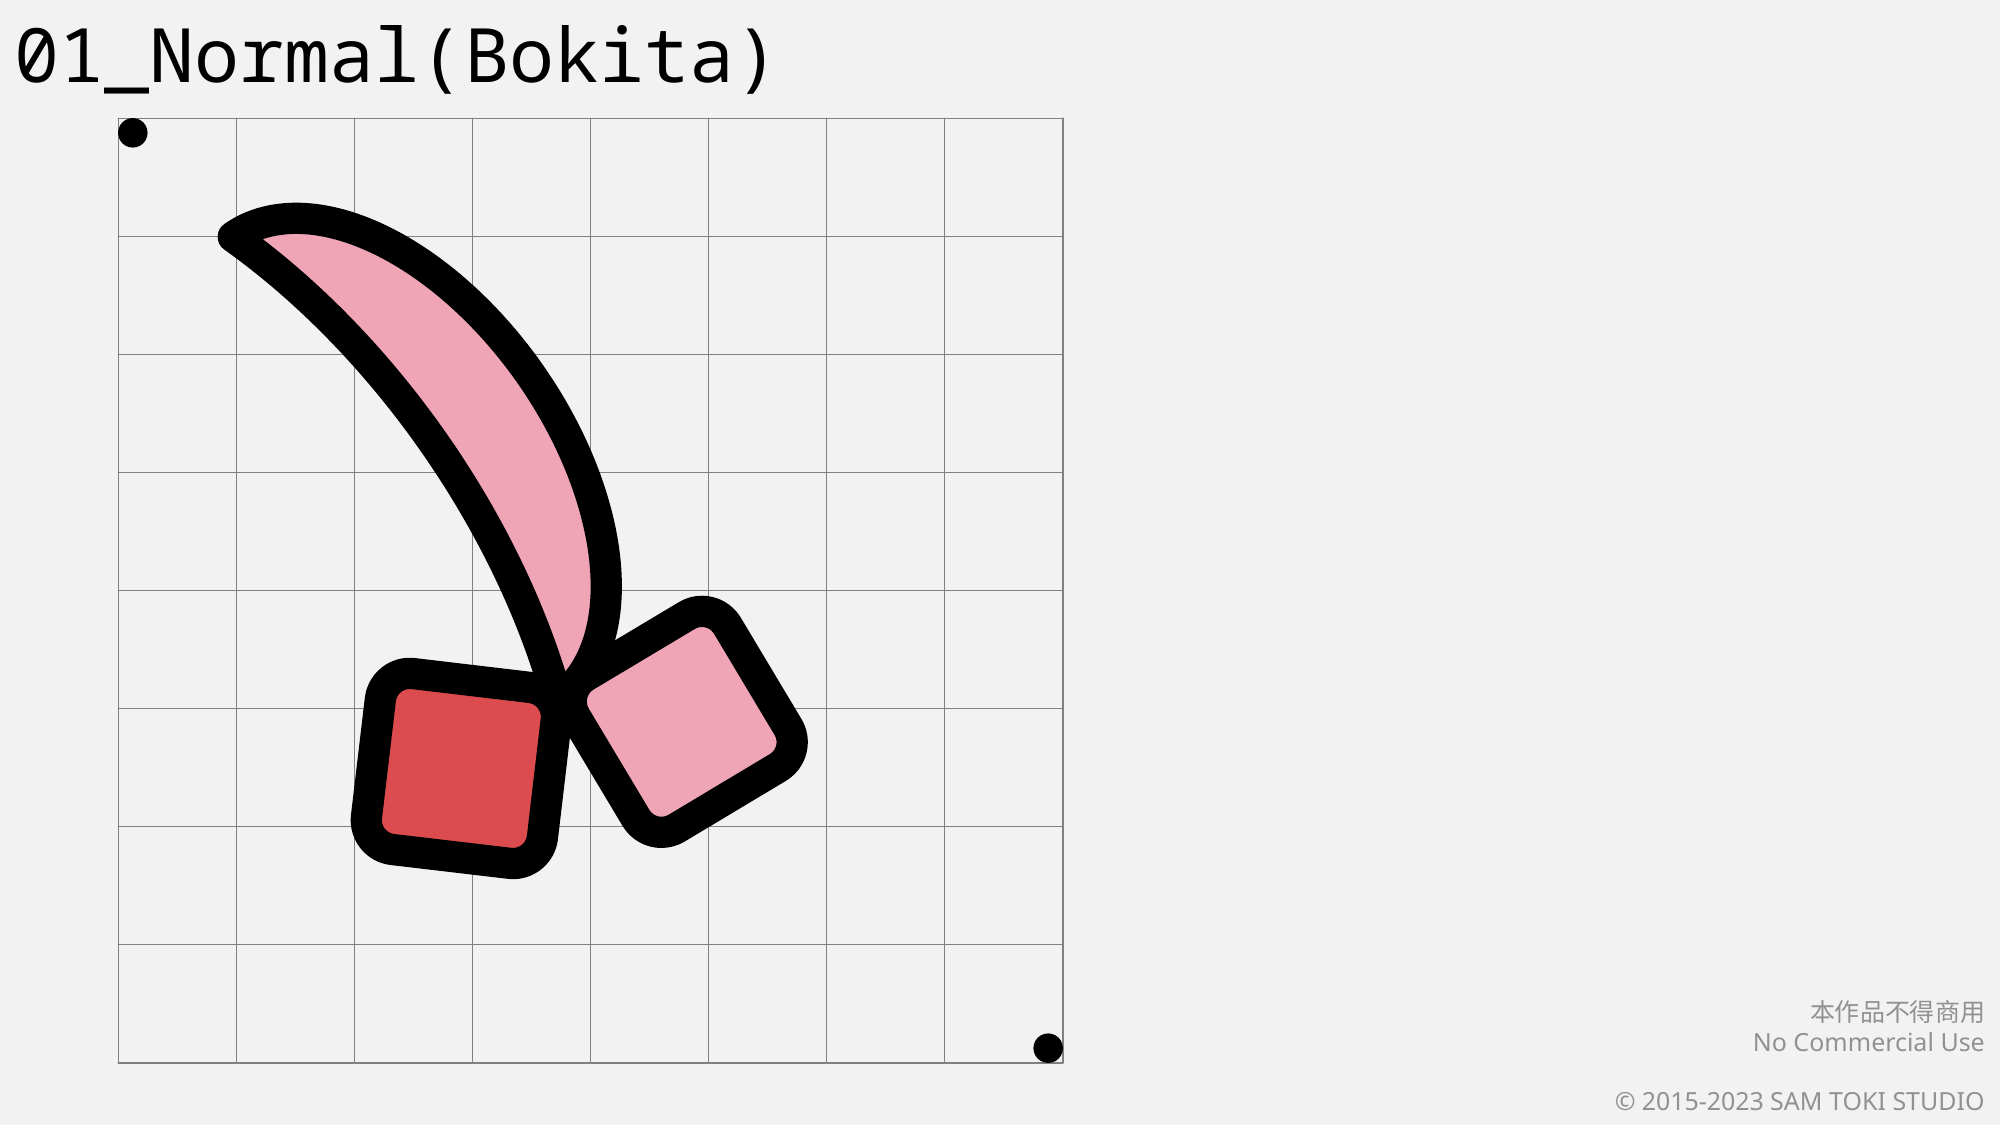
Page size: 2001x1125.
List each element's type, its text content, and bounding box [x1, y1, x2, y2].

text_box 01_Normal(Bokita) [0, 0, 1772, 105]
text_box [118, 118, 1063, 1063]
